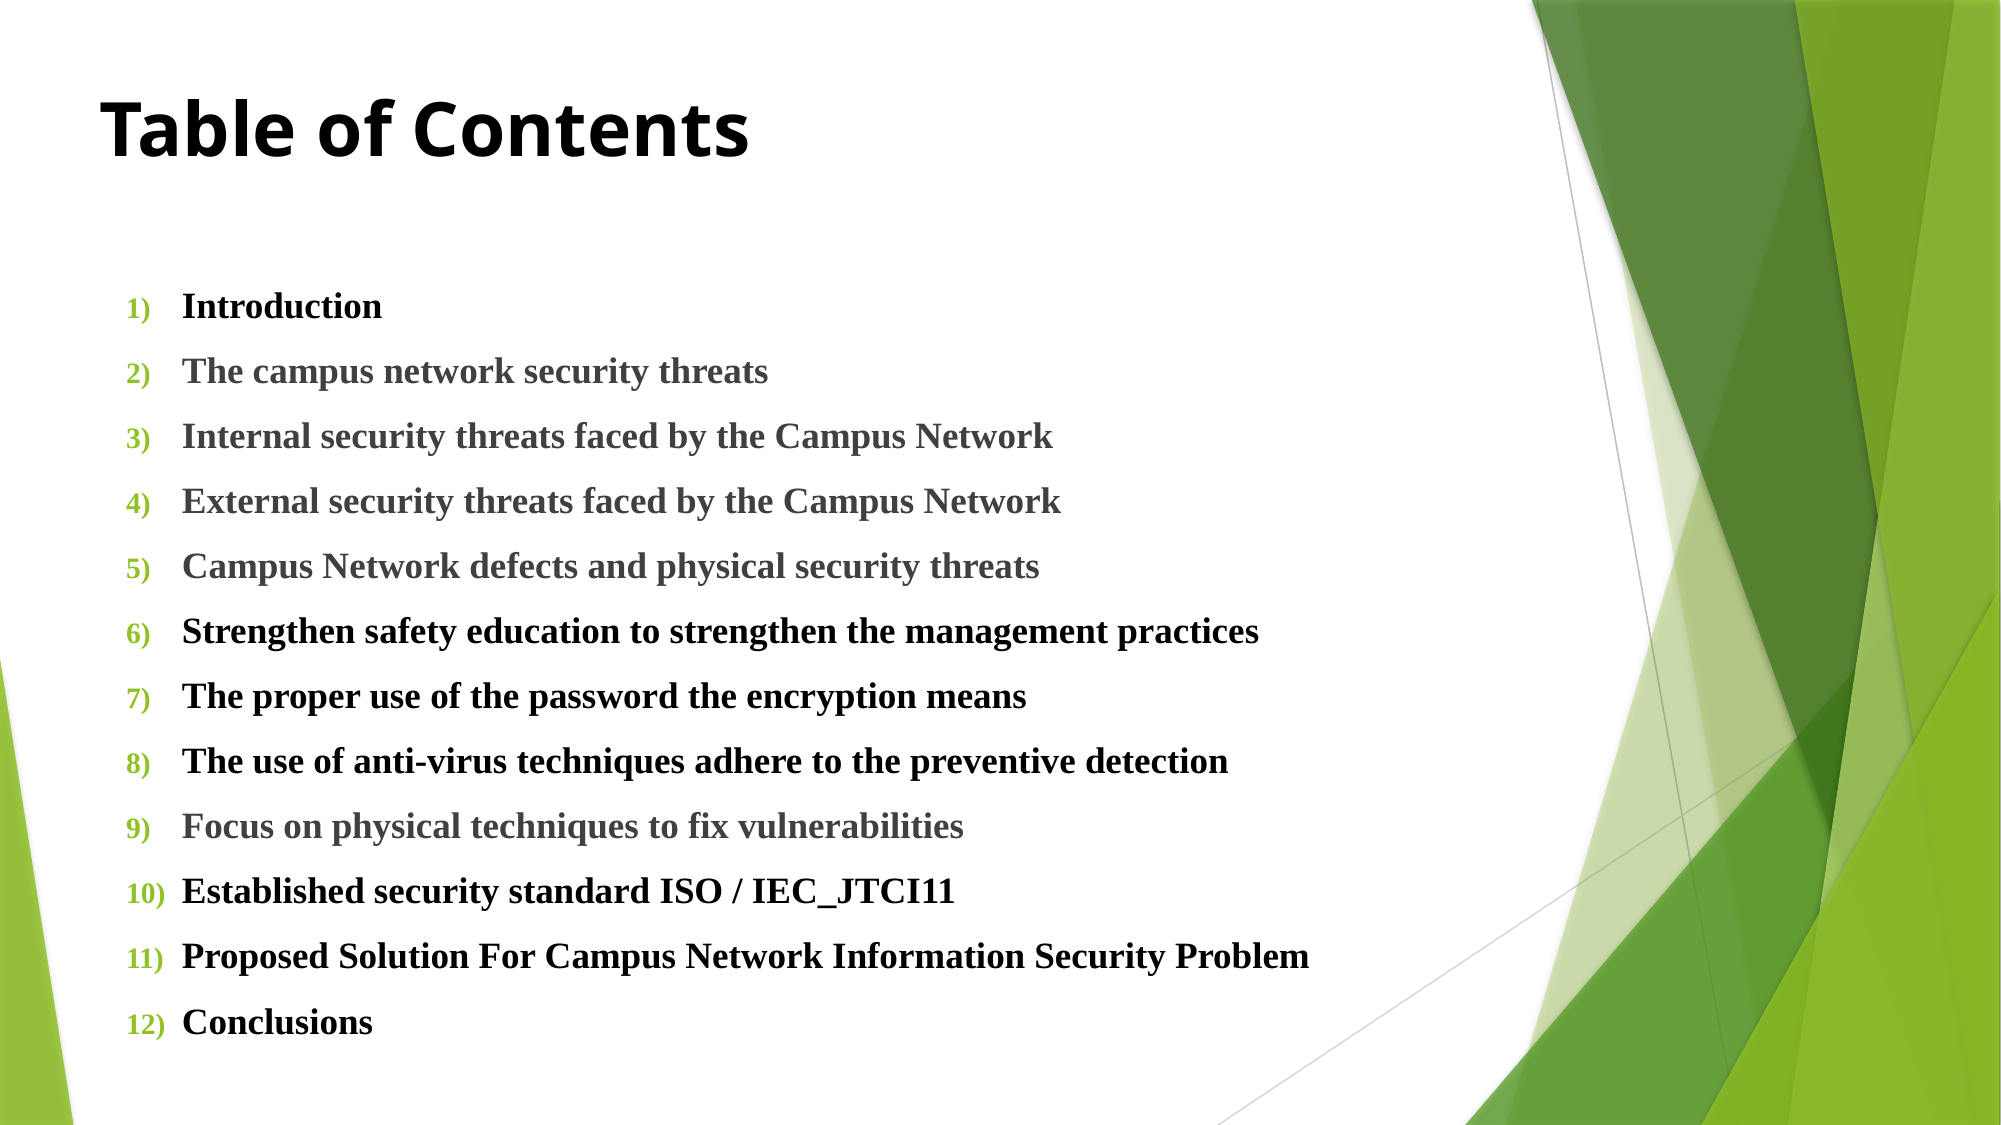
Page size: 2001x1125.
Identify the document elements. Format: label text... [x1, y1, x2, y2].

title Table of Contents [84, 73, 1495, 195]
list Introduction The campus network security threats Internal security threats faced by the Campus Network External security threats faced by the Campus Network Campus Network defects and physical security threats Strengthen safety education to strengthen the management practices The proper use of the password the encryption means The use of anti-virus techniques adhere to the preventive detection Focus on physical techniques to fix vulnerabilities Established security standard ISO / IEC_JTCI11 Proposed Solution For Campus Network Information Security Problem Conclusions [111, 273, 1565, 1052]
